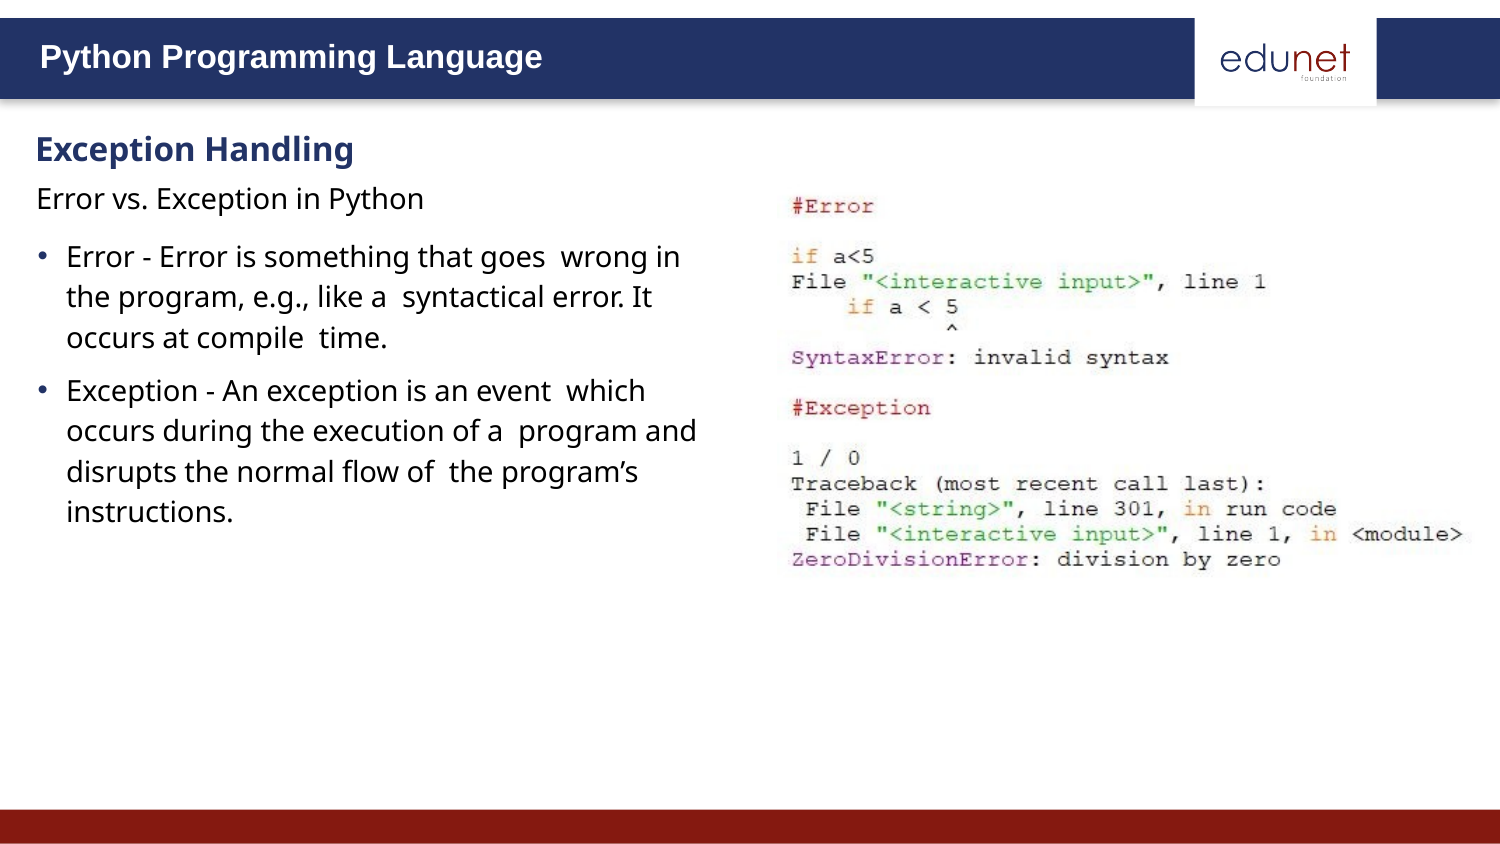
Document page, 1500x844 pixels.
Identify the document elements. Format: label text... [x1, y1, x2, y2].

title Exception Handling [32, 125, 519, 269]
text_box Error - Error is something that goes wrong in the program, e.g., like a syntactical error. It occurs at compile time. Exception - An exception is an event which occurs during the execution of a program and disrupts the normal flow of the program’s instructions. [37, 230, 723, 529]
text_box Error vs. Exception in Python [35, 171, 750, 215]
picture [1215, 38, 1356, 86]
picture [777, 151, 1479, 601]
